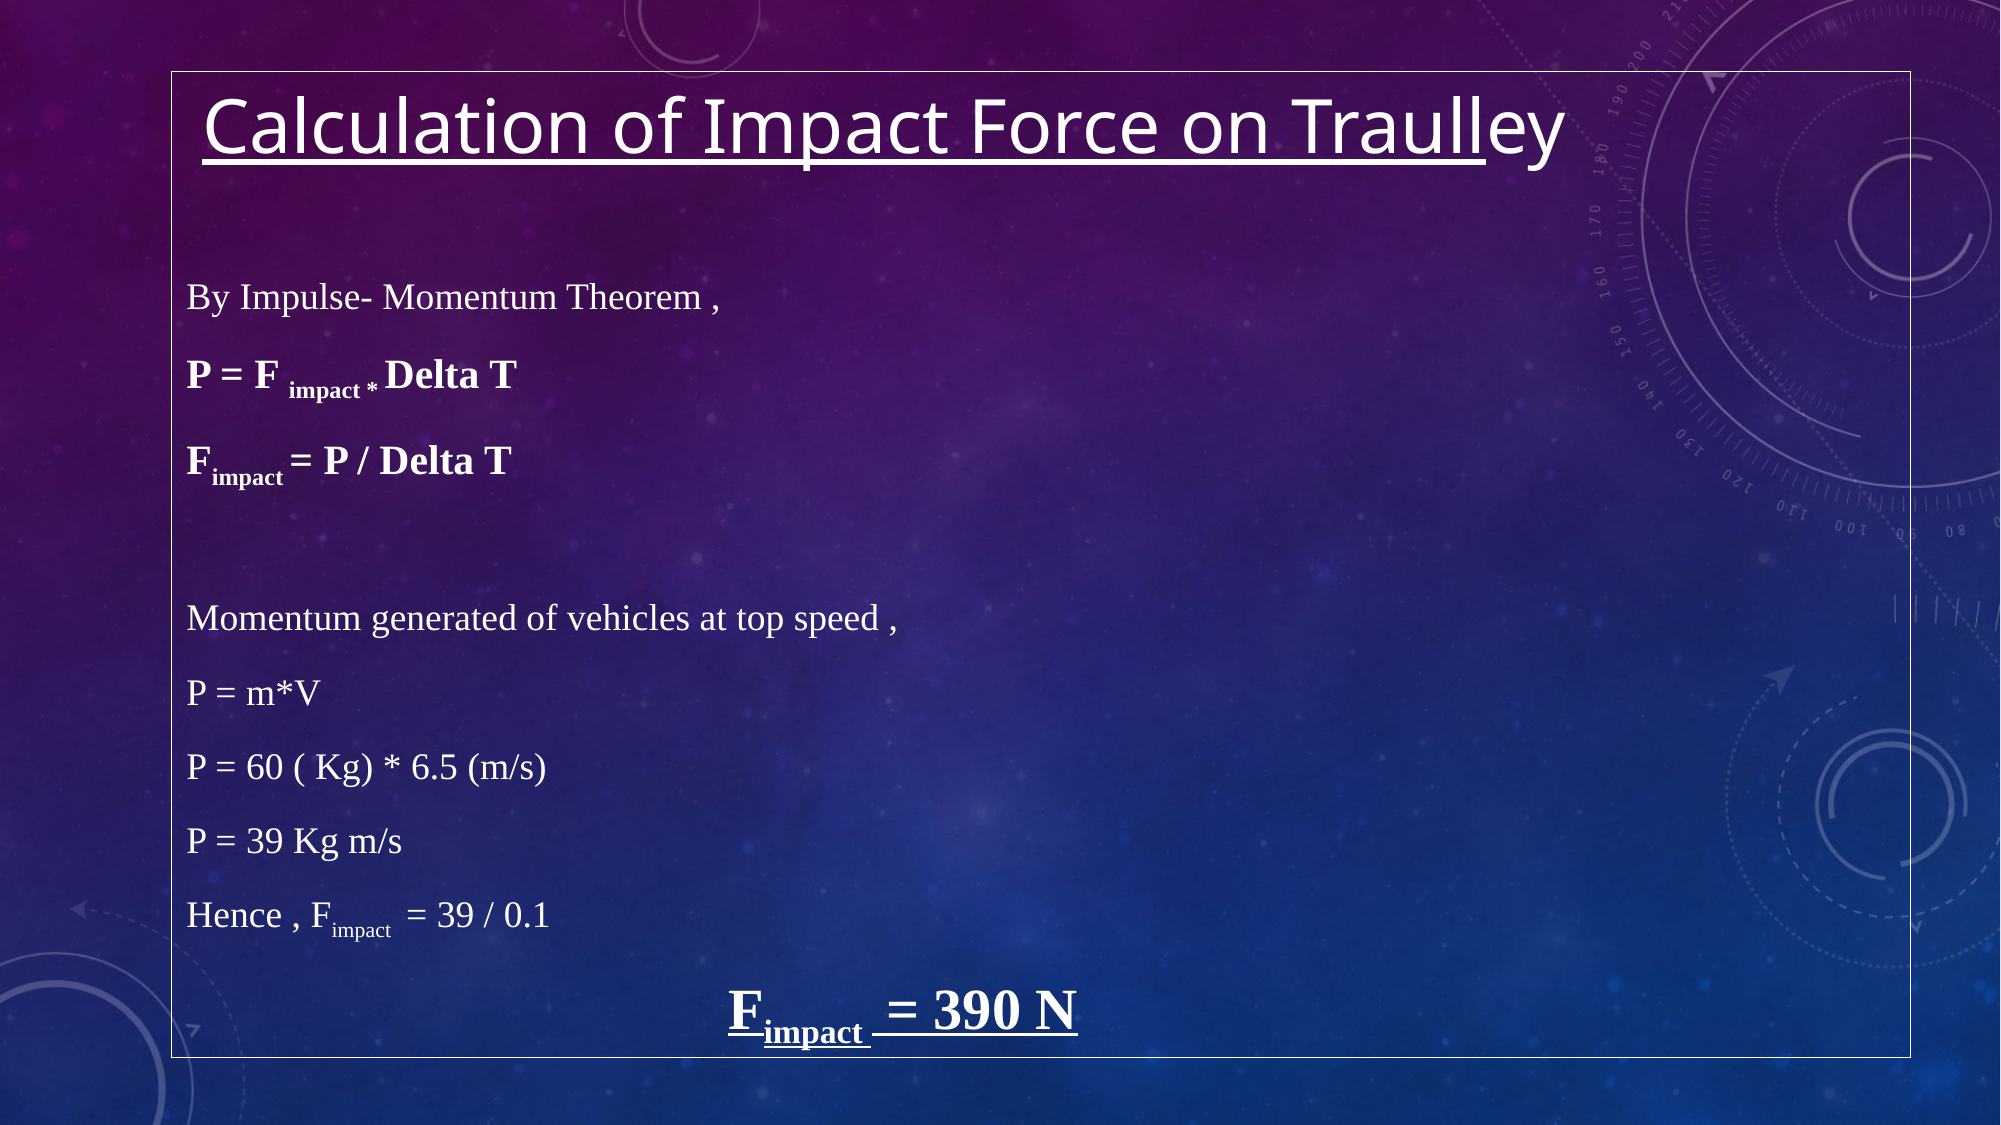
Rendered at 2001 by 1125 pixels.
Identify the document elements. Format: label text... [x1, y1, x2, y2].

picture [0, 0, 2001, 1125]
text_box Calculation of Impact Force on Traulley By Impulse- Momentum Theorem , P = F impact * Delta T Fimpact = P / Delta T Momentum generated of vehicles at top speed , P = m*V P = 60 ( Kg) * 6.5 (m/s) P = 39 Kg m/s Hence , Fimpact = 39 / 0.1 Fimpact = 390 N [171, 71, 1911, 1058]
